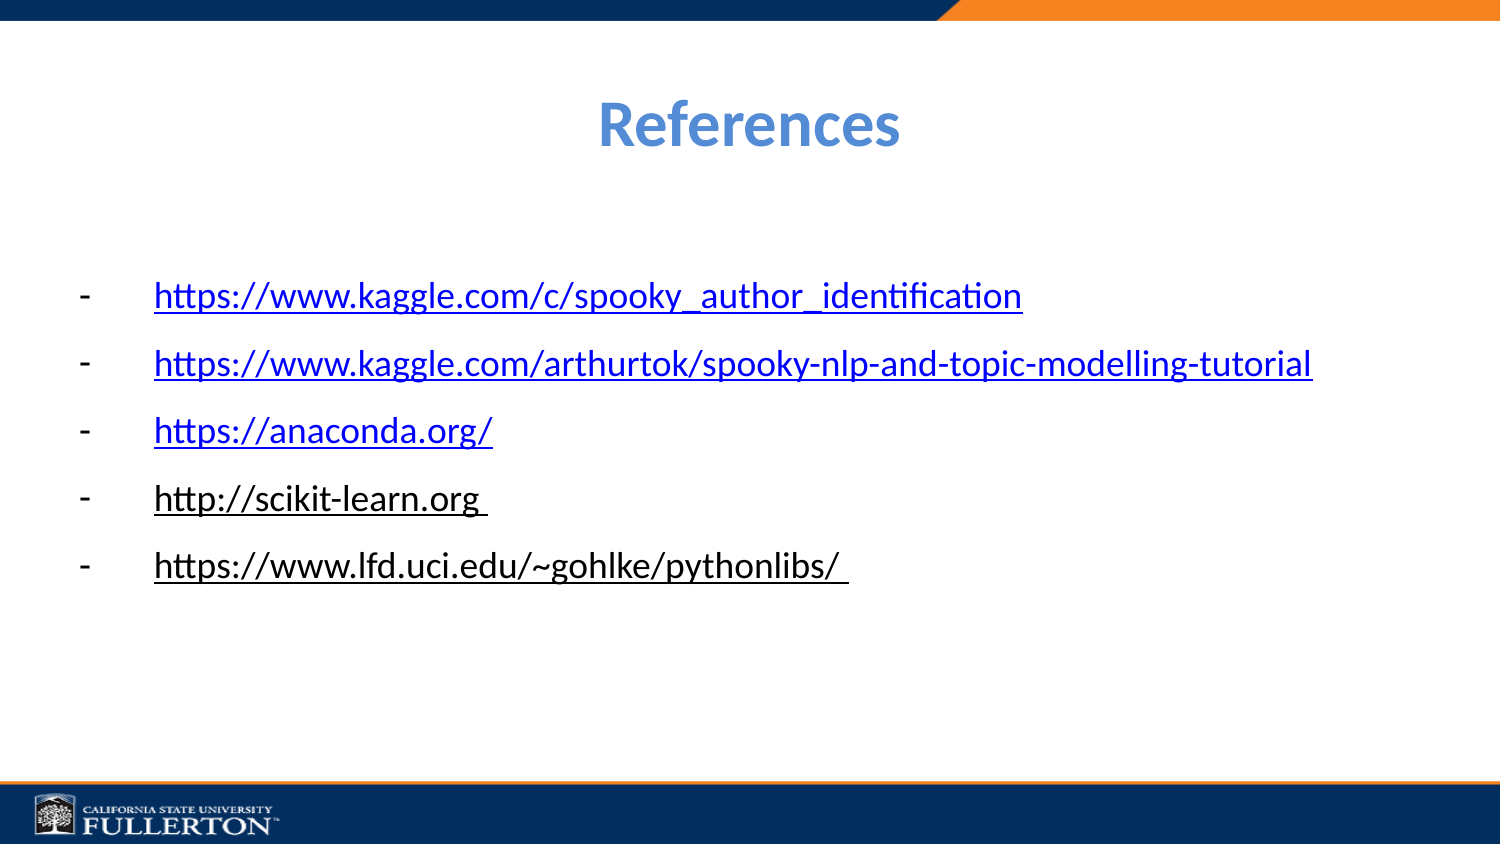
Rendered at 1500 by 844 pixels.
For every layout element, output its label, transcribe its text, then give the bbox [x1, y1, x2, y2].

list https://www.kaggle.com/c/spooky_author_identification https://www.kaggle.com/arthurtok/spooky-nlp-and-topic-modelling-tutorial https://anaconda.org/ http://scikit-learn.org https://www.lfd.uci.edu/~gohlke/pythonlibs/ [51, 189, 1449, 641]
title References [51, 72, 1449, 167]
picture [0, 0, 1500, 844]
